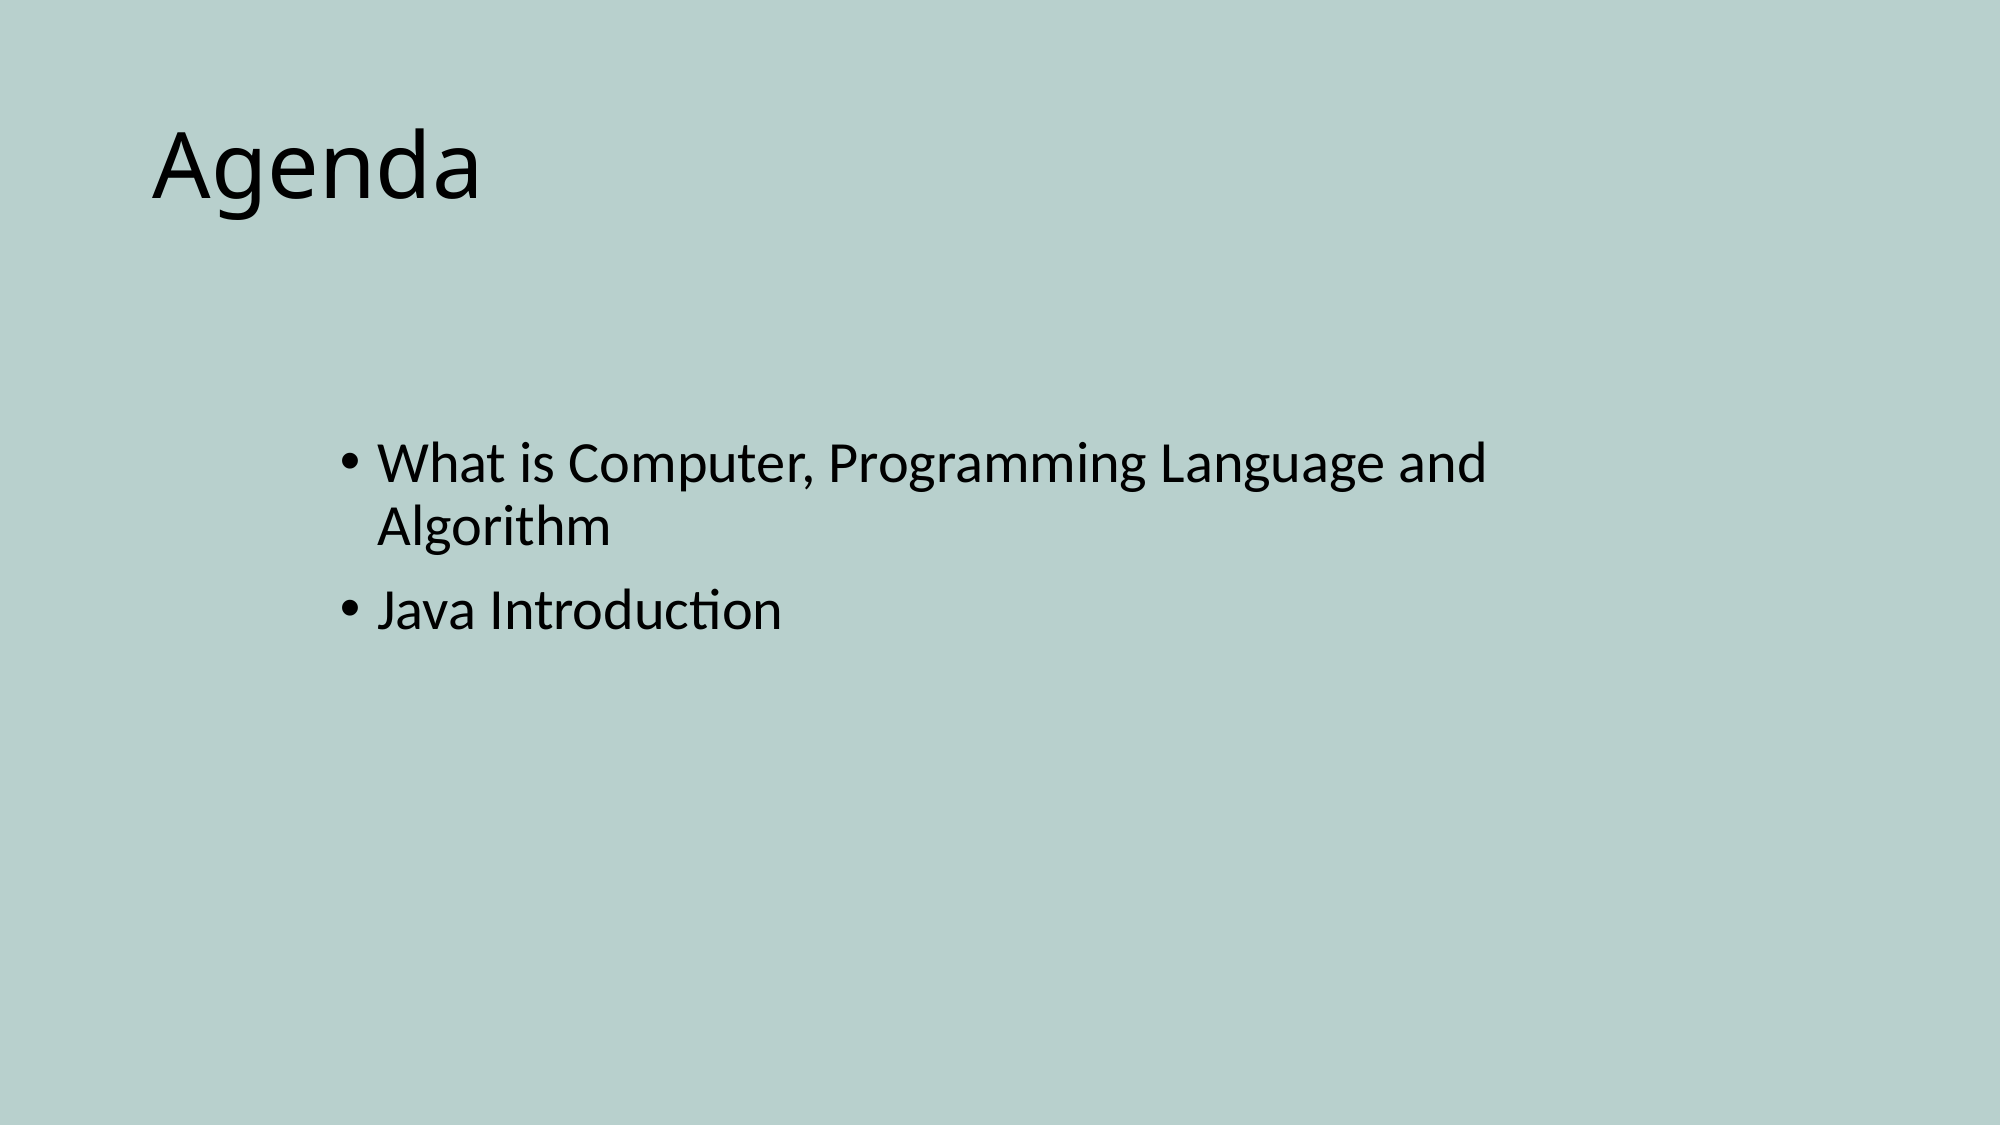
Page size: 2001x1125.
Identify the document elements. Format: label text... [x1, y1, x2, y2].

title Agenda [137, 59, 1863, 278]
list What is Computer, Programming Language and Algorithm Java Introduction [324, 425, 1688, 1029]
